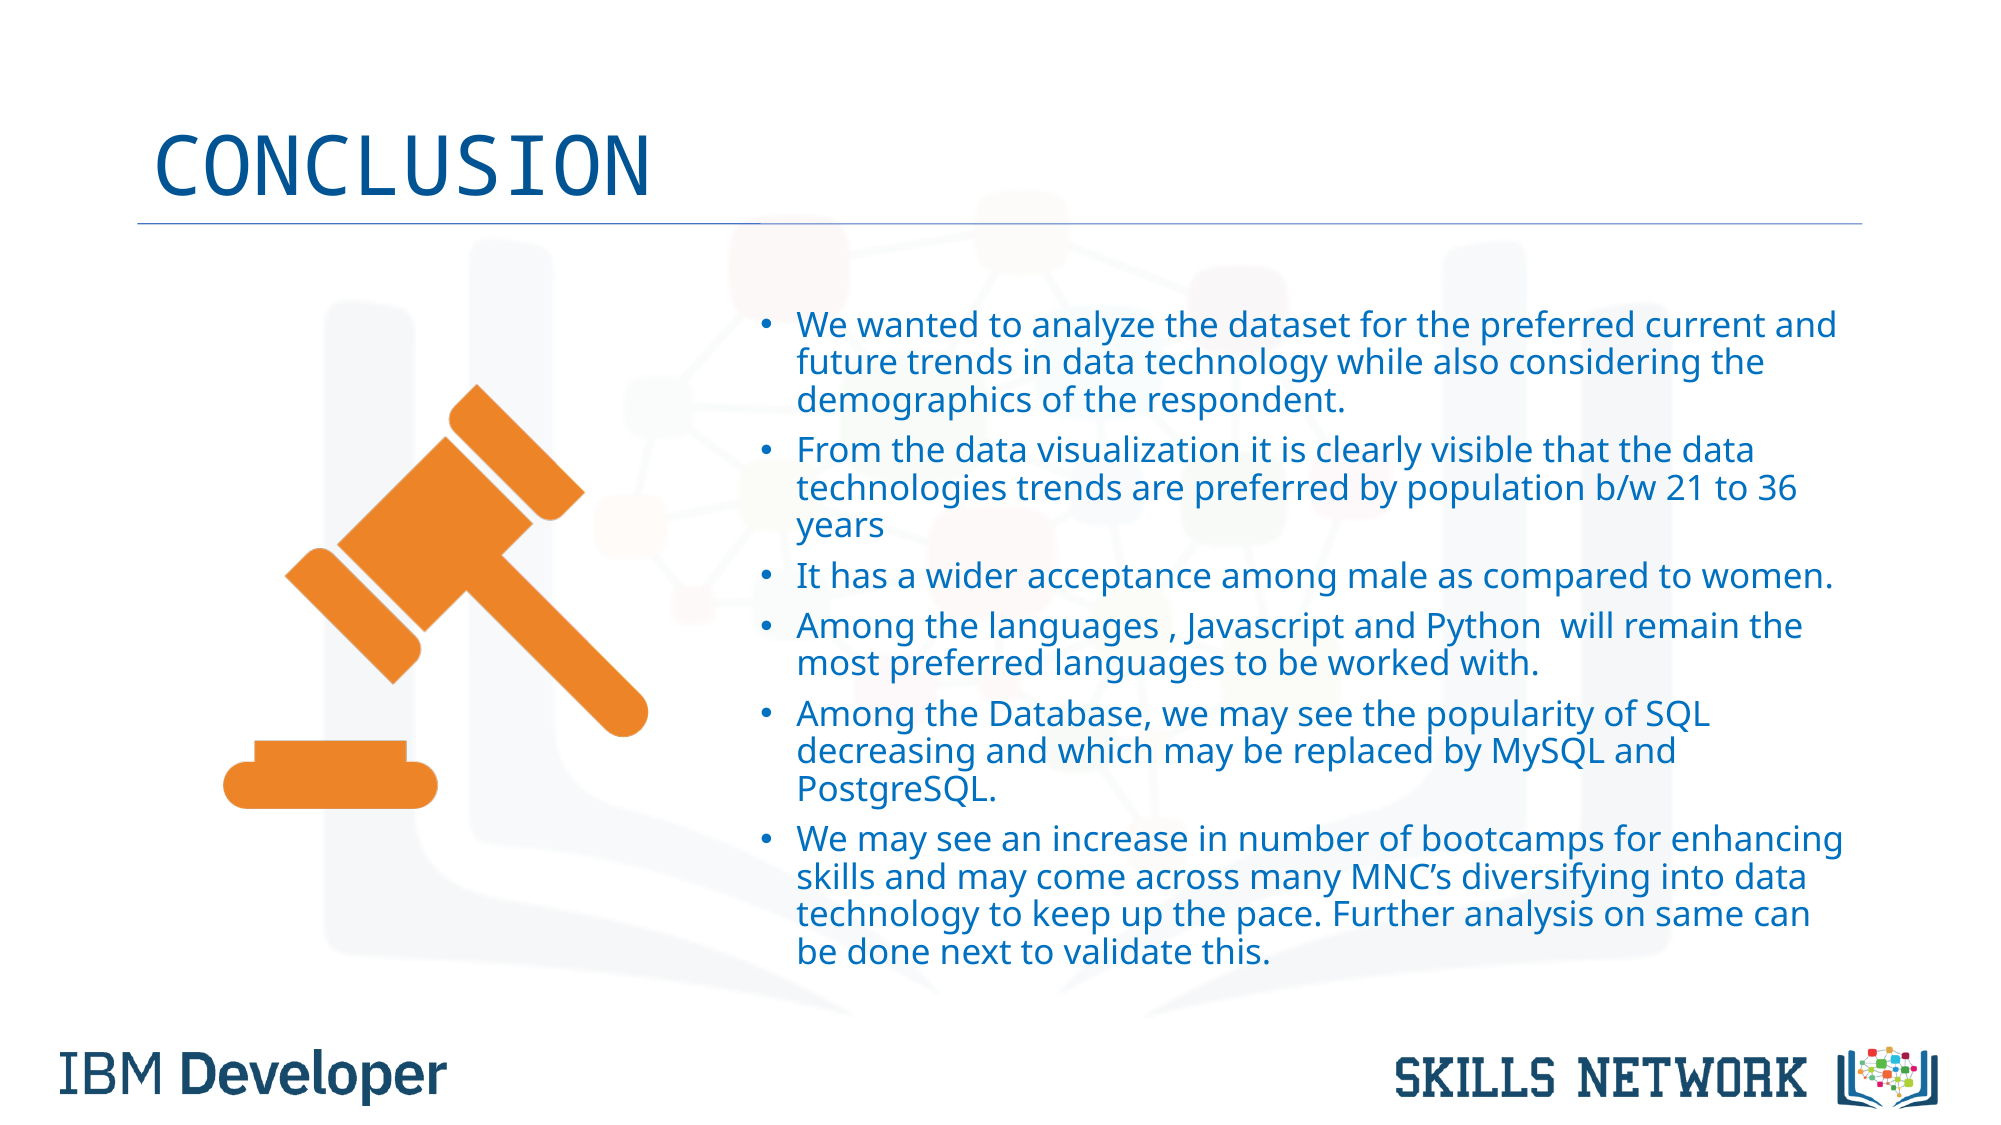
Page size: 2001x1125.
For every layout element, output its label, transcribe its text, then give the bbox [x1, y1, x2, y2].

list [184, 346, 686, 848]
picture [55, 1045, 459, 1108]
title CONCLUSION [137, 59, 1863, 278]
picture [1390, 1045, 1945, 1111]
list We wanted to analyze the dataset for the preferred current and future trends in data technology while also considering the demographics of the respondent. From the data visualization it is clearly visible that the data technologies trends are preferred by population b/w 21 to 36 years It has a wider acceptance among male as compared to women. Among the languages , Javascript and Python will remain the most preferred languages to be worked with. Among the Database, we may see the popularity of SQL decreasing and which may be replaced by MySQL and PostgreSQL. We may see an increase in number of bootcamps for enhancing skills and may come across many MNC’s diversifying into data technology to keep up the pace. Further analysis on same can be done next to validate this. [745, 299, 1863, 1014]
